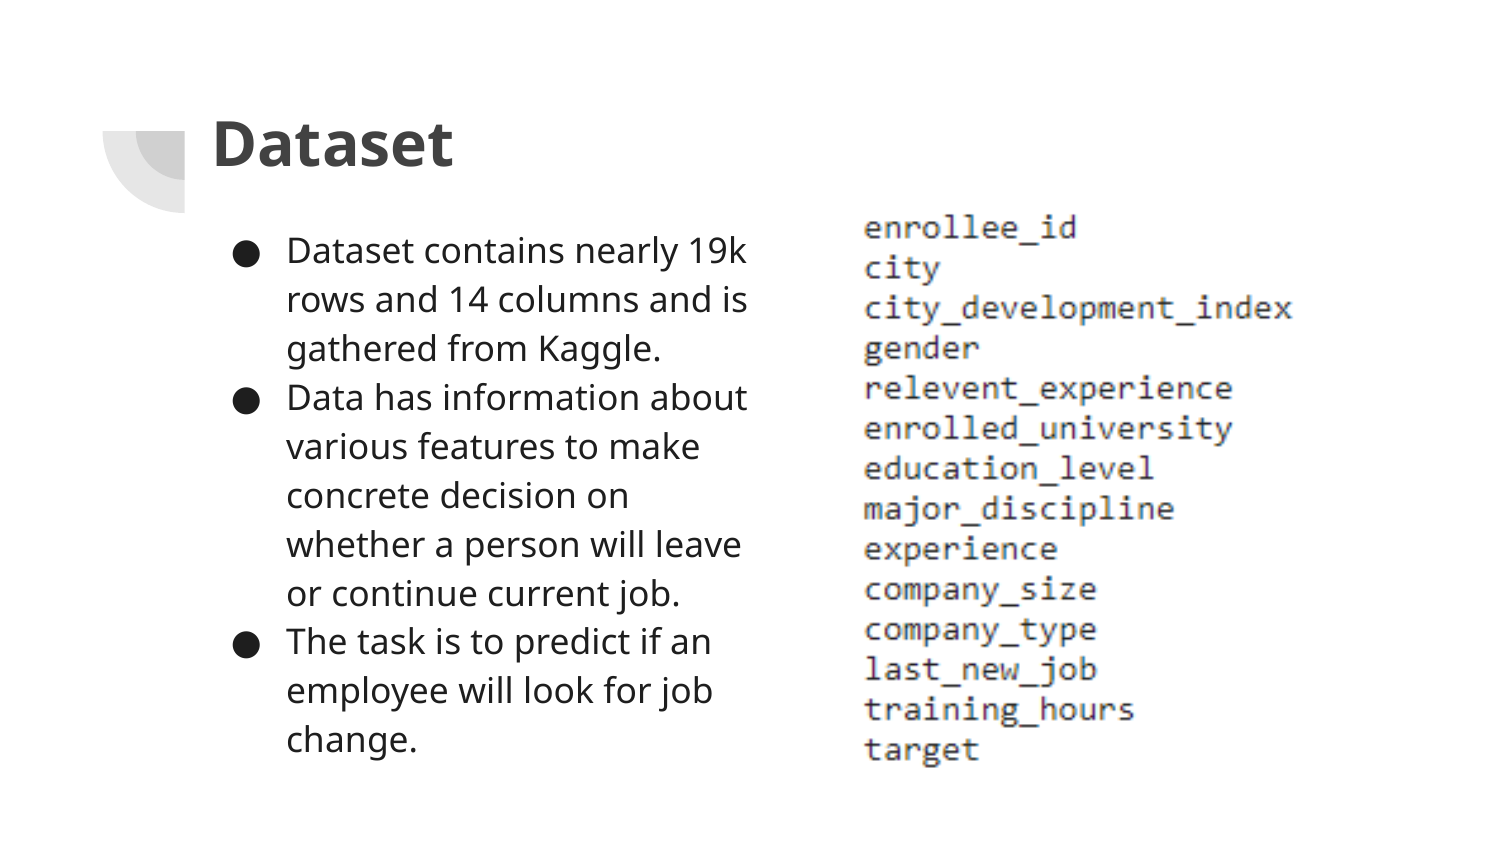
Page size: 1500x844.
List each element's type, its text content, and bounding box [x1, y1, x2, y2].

picture [834, 194, 1316, 776]
title Dataset [196, 89, 1350, 207]
list Dataset contains nearly 19k rows and 14 columns and is gathered from Kaggle. Data has information about various features to make concrete decision on whether a person will leave or continue current job. The task is to predict if an employee will look for job change. [196, 207, 773, 788]
